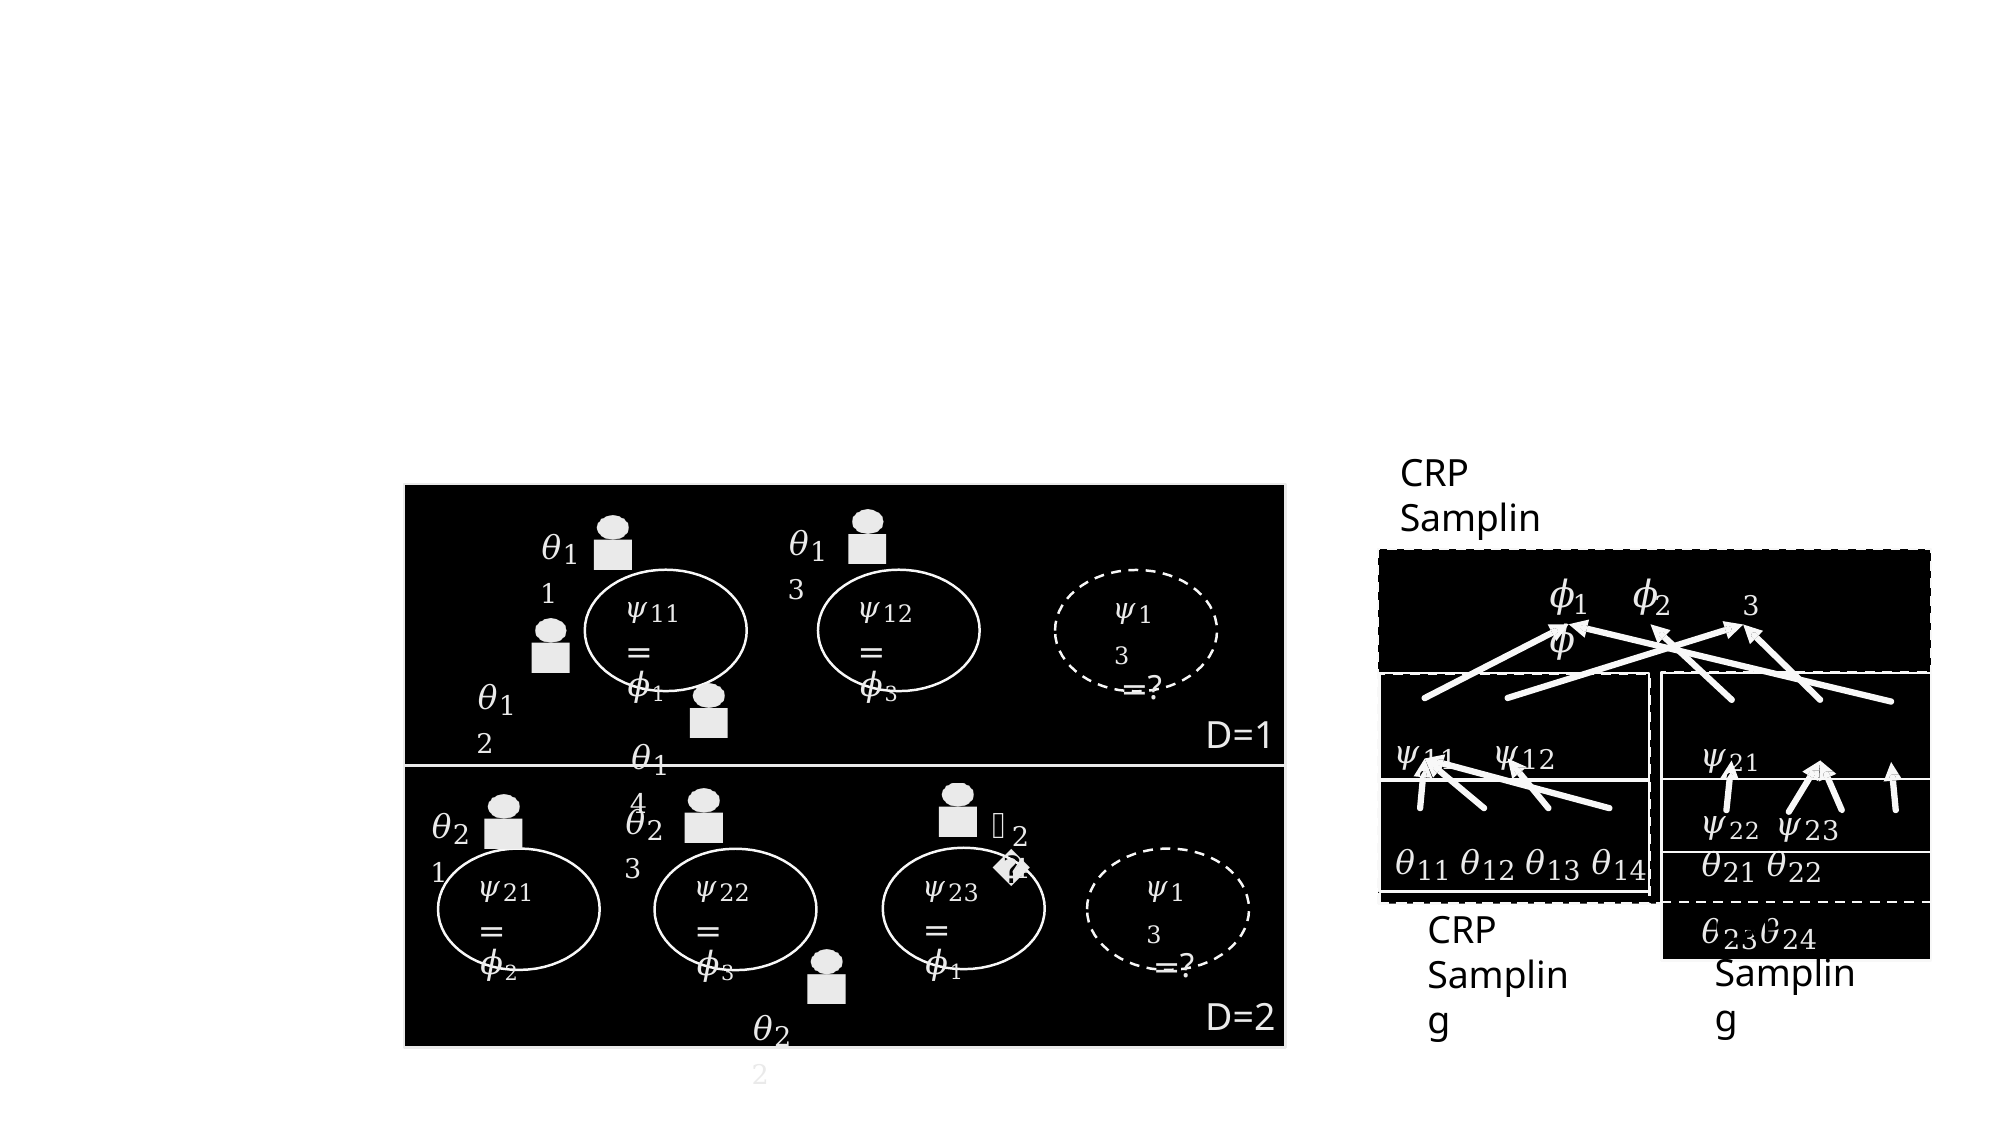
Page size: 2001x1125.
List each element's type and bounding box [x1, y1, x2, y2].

text_box [1378, 447, 1931, 1042]
text_box [404, 484, 1286, 1090]
